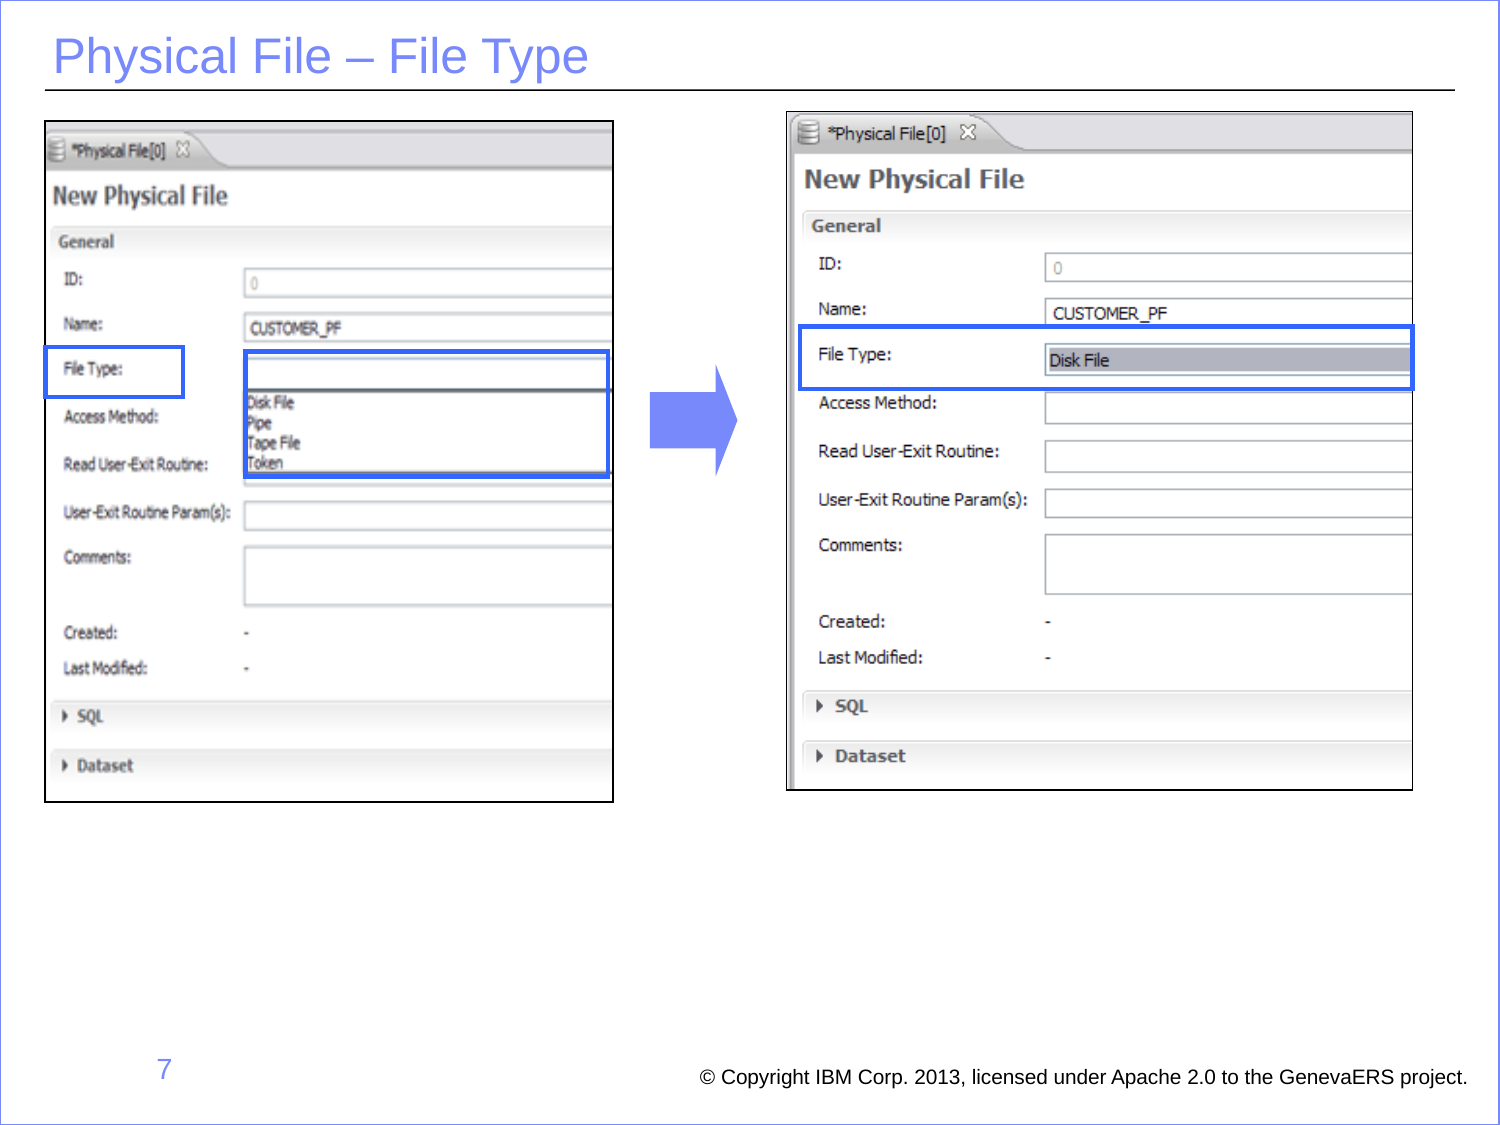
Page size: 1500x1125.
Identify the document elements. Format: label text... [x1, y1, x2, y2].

picture [787, 112, 1413, 790]
title Physical File – File Type [37, 22, 1321, 113]
picture [45, 121, 613, 802]
slide_number 7 [37, 1046, 188, 1125]
text_box [649, 364, 738, 477]
